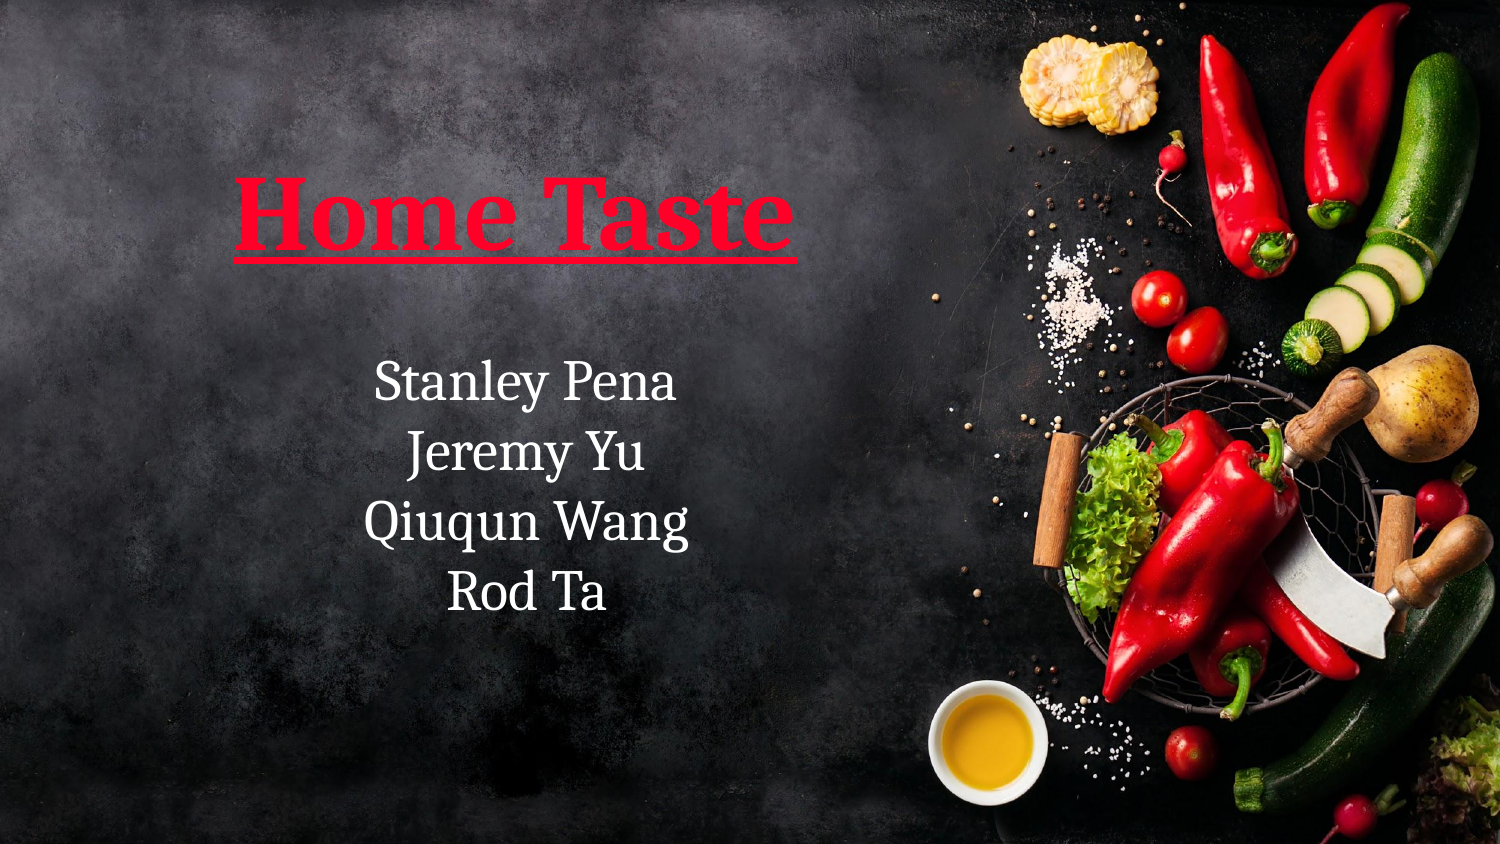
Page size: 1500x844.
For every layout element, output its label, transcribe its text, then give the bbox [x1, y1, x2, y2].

subtitle Stanley Pena Jeremy Yu Qiuqun Wang Rod Ta [19, 327, 1034, 649]
title Home Taste [28, 82, 1002, 287]
picture [0, 0, 1500, 844]
